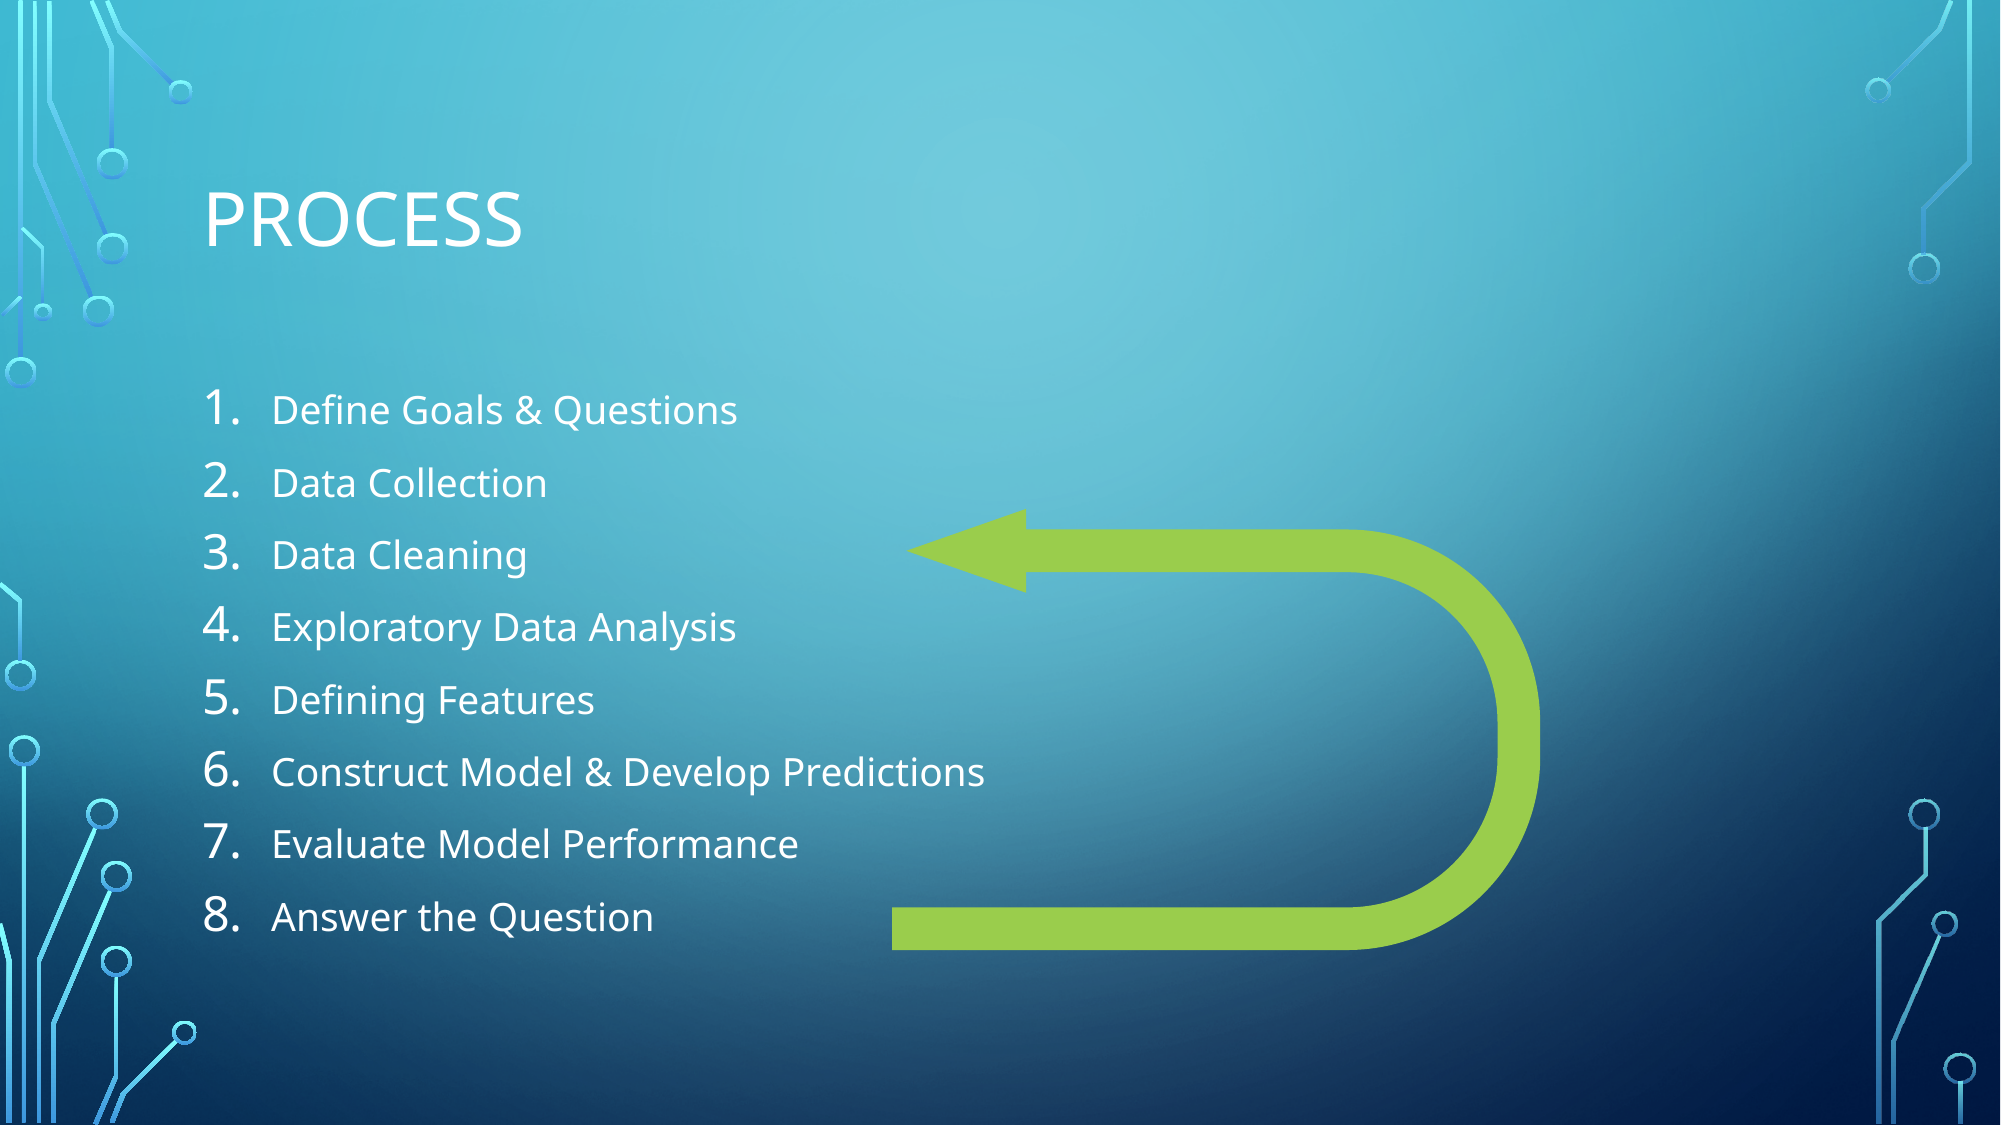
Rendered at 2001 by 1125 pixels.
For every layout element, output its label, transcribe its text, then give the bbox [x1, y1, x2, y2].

text_box [890, 507, 1542, 952]
list Define Goals & Questions Data Collection Data Cleaning Exploratory Data Analysis Defining Features Construct Model & Develop Predictions Evaluate Model Performance Answer the Question [187, 369, 1813, 950]
title Process [187, 101, 1813, 344]
